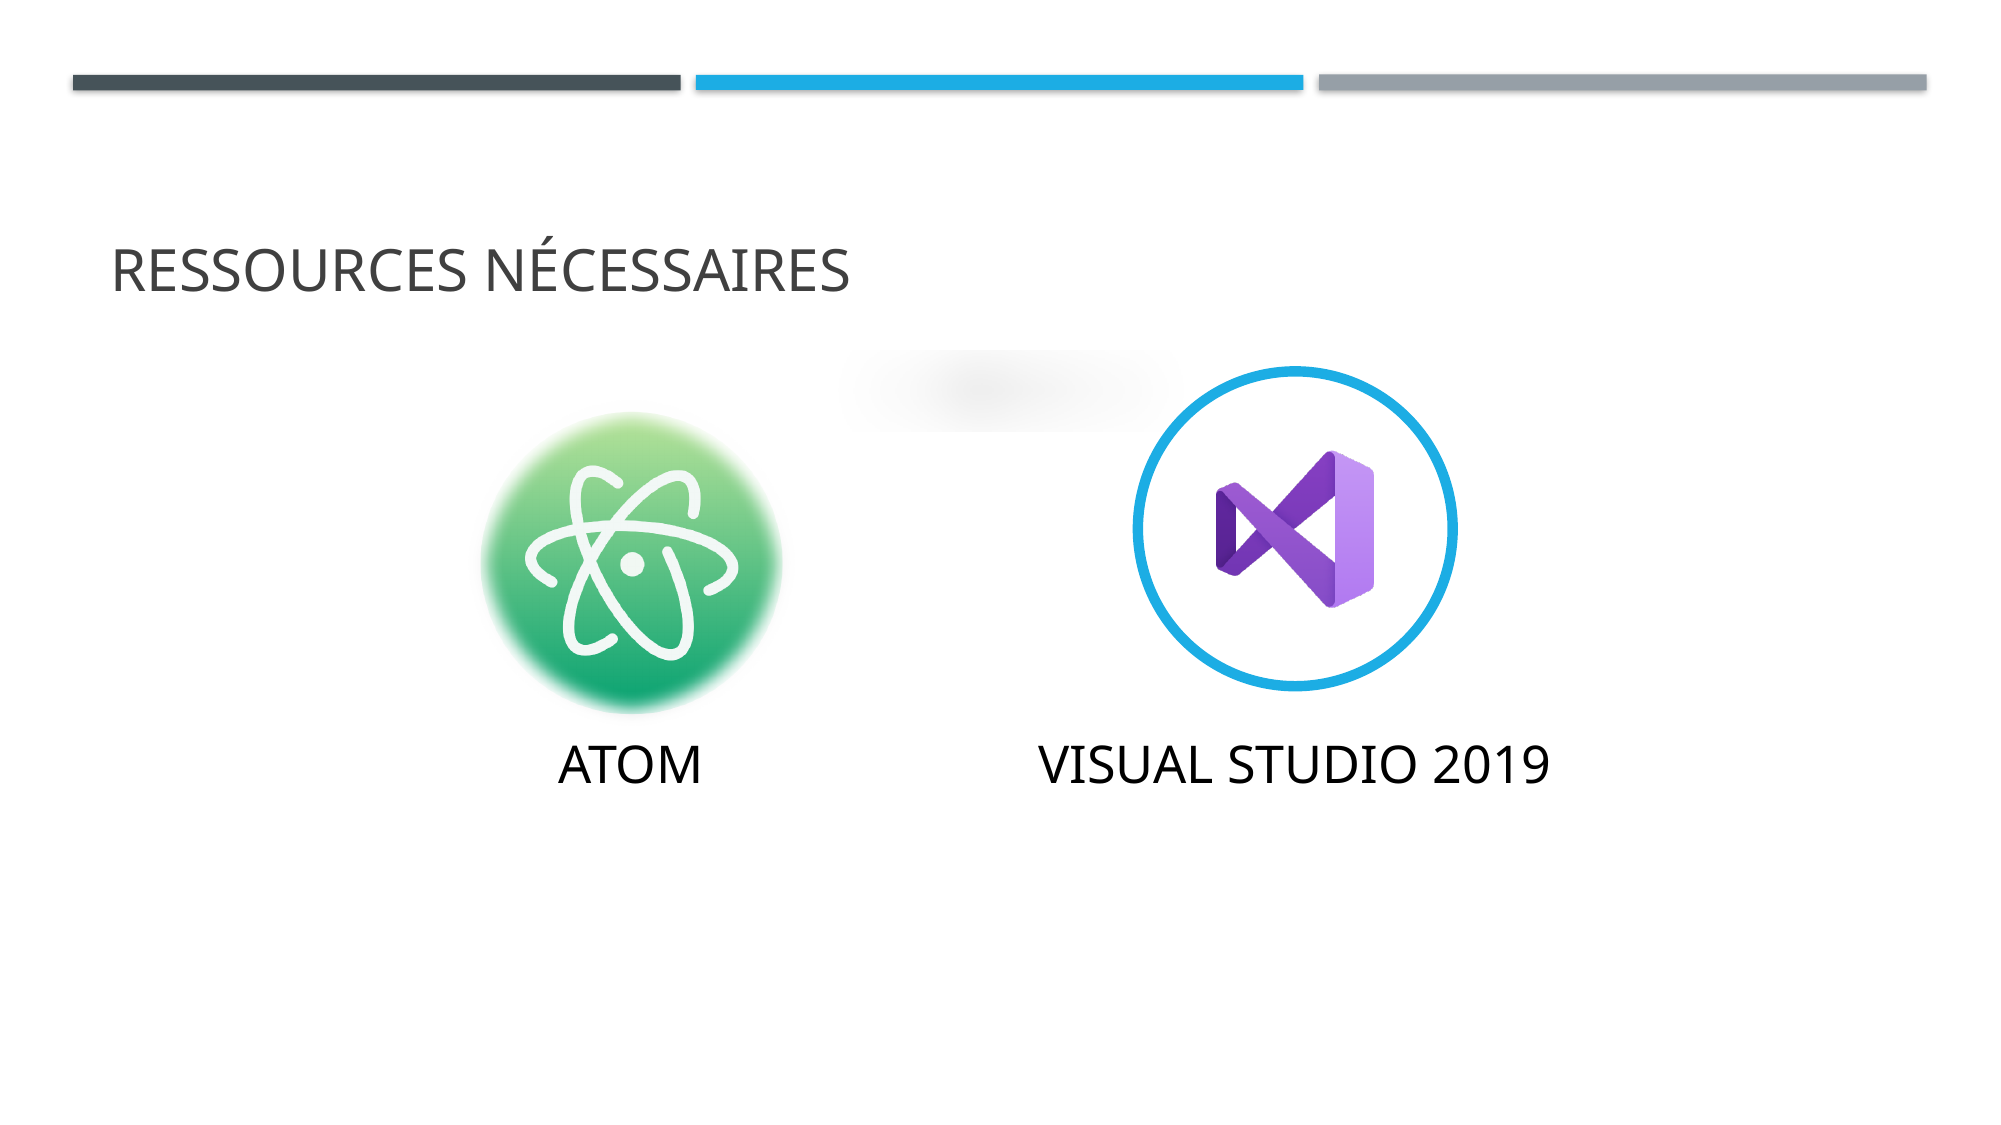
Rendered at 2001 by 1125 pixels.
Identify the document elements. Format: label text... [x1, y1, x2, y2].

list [1137, 370, 1454, 687]
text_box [335, 502, 1296, 851]
title Ressources nécessaires [95, 115, 1905, 311]
picture [465, 396, 798, 502]
text_box Visual studio 2019 [1299, 731, 1591, 850]
